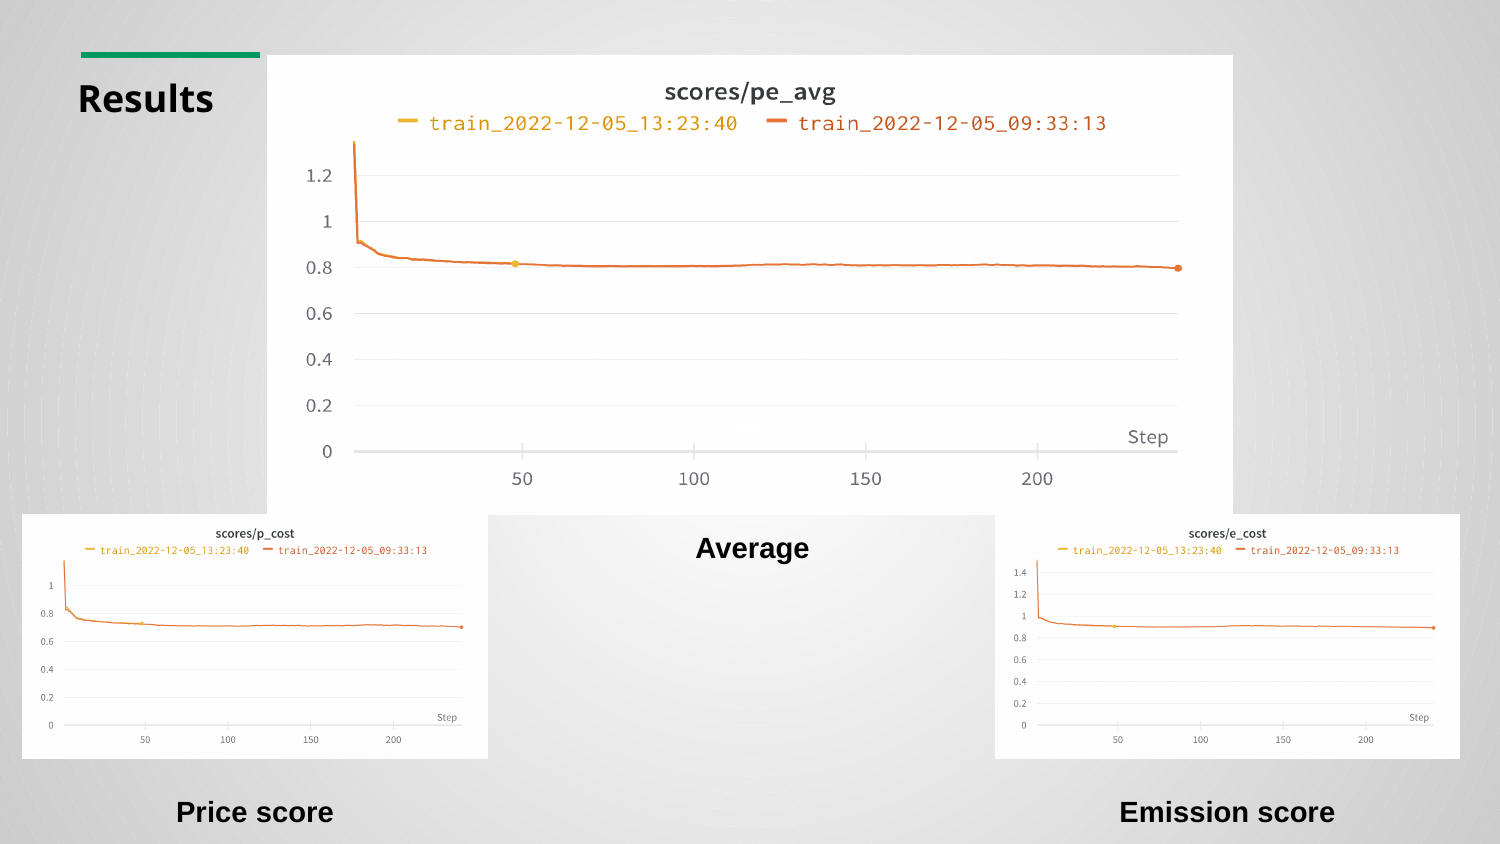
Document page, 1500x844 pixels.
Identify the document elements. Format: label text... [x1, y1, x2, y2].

text_box Emission score [995, 777, 1460, 843]
text_box Average [492, 523, 989, 580]
picture [22, 54, 1461, 759]
text_box Price score [22, 778, 488, 843]
text_box Results [62, 59, 261, 131]
